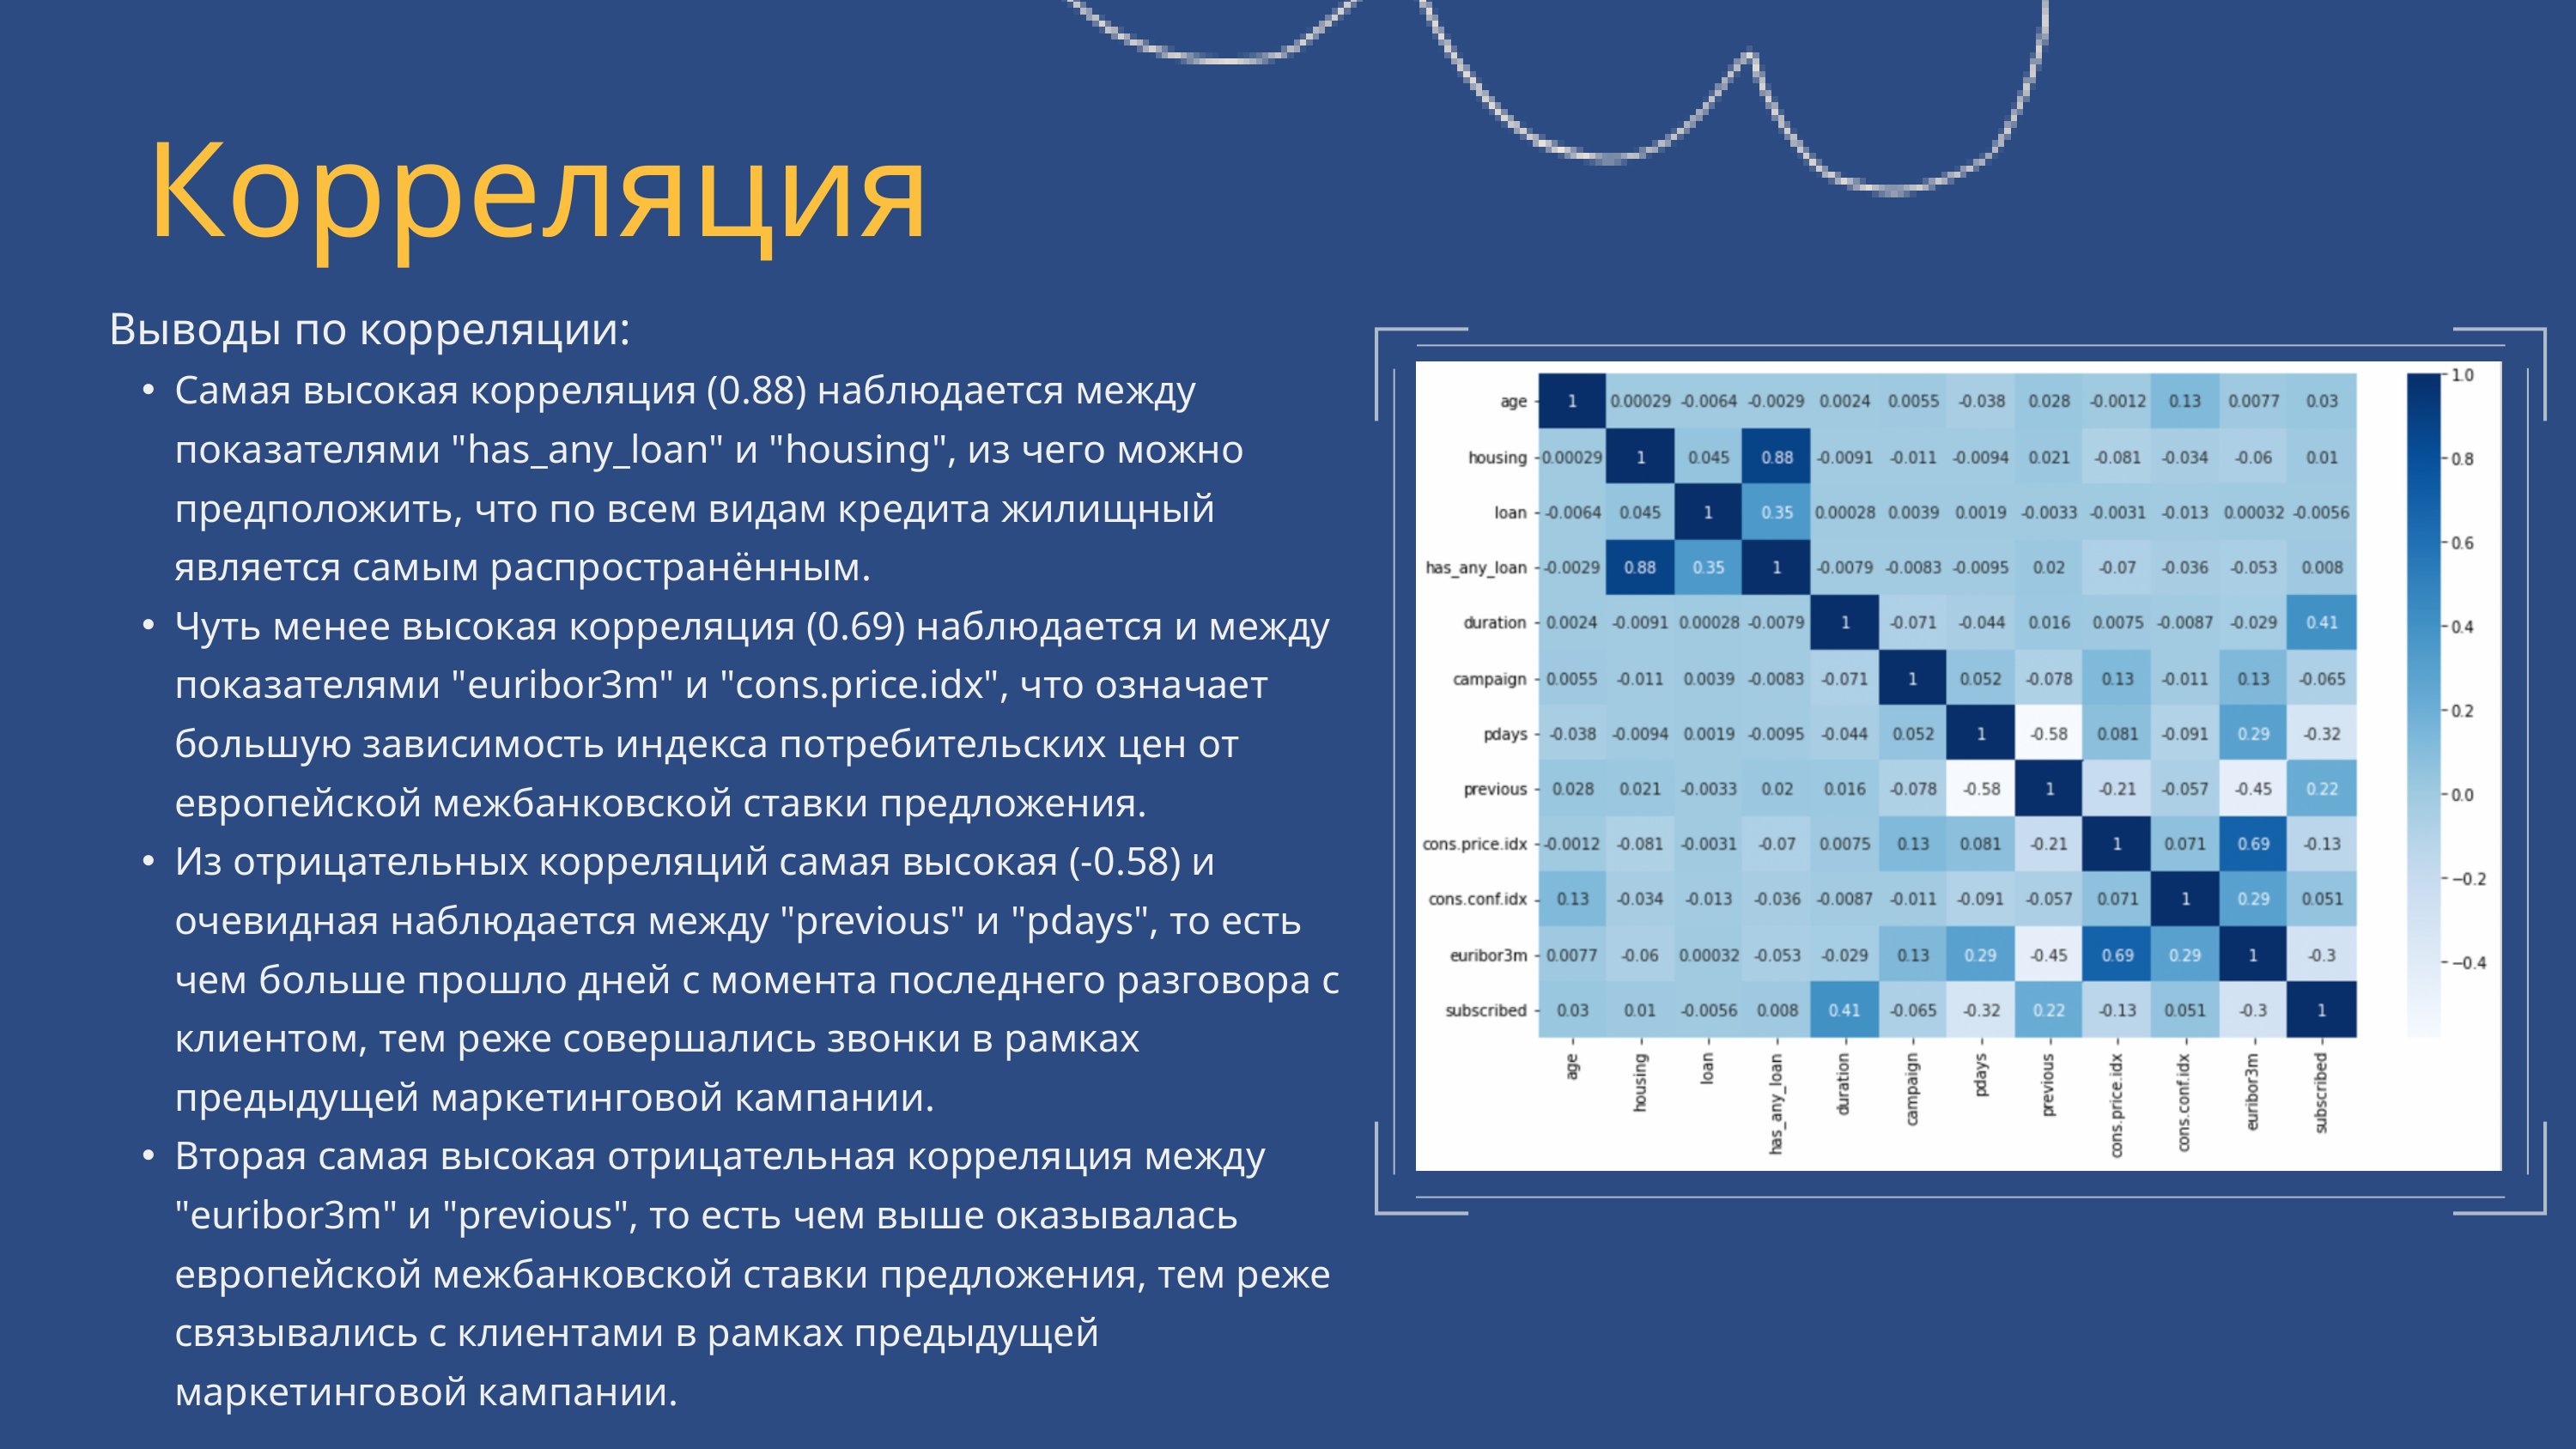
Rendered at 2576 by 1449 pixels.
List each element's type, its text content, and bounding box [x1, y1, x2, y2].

text_box Выводы по корреляции: Самая высокая корреляция (0.88) наблюдается между показателями "has_any_loan" и "housing", из чего можно предположить, что по всем видам кредита жилищный является самым распространённым. Чуть менее высокая корреляция (0.69) наблюдается и между показателями "euribor3m" и "cons.price.idx", что означает большую зависимость индекса потребительских цен от европейской межбанковской ставки предложения. Из отрицательных корреляций самая высокая (-0.58) и очевидная наблюдается между "previous" и "pdays", то есть чем больше прошло дней с момента последнего разговора с клиентом, тем реже совершались звонки в рамках предыдущей маркетинговой кампании. Вторая самая высокая отрицательная корреляция между "euribor3m" и "previous", то есть чем выше оказывалась европейской межбанковской ставки предложения, тем реже связывались с клиентами в рамках предыдущей маркетинговой кампании. [108, 286, 1354, 1449]
picture [1017, 0, 2049, 197]
text_box Корреляция [144, 124, 1146, 264]
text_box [1374, 327, 2548, 1216]
